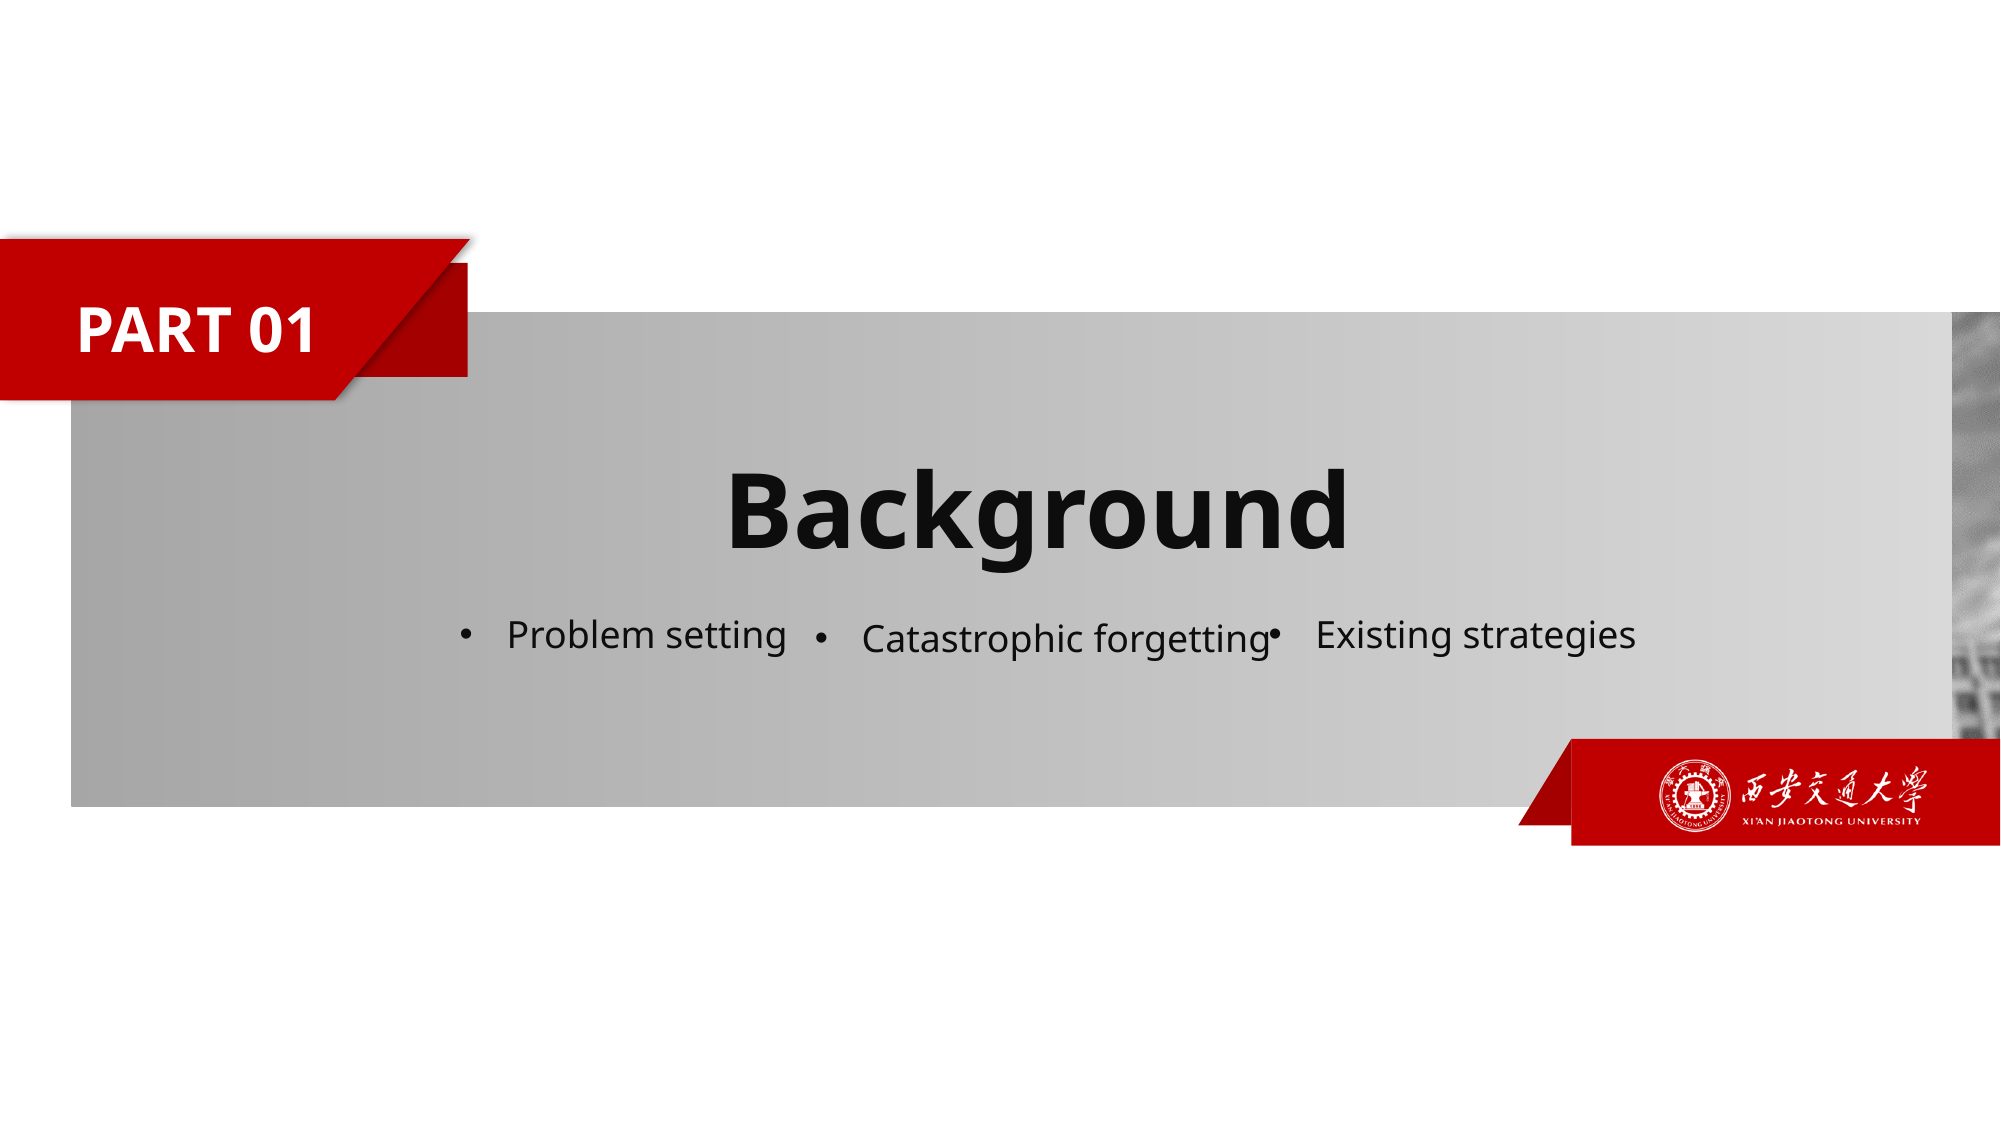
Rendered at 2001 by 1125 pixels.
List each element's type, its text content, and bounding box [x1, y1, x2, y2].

text_box Problem setting [444, 603, 803, 664]
text_box PART 01 [60, 282, 335, 373]
picture [1255, 312, 2000, 738]
text_box Catastrophic forgetting [800, 607, 1287, 667]
text_box Existing strategies [1253, 603, 1652, 664]
text_box Background [708, 436, 1368, 577]
